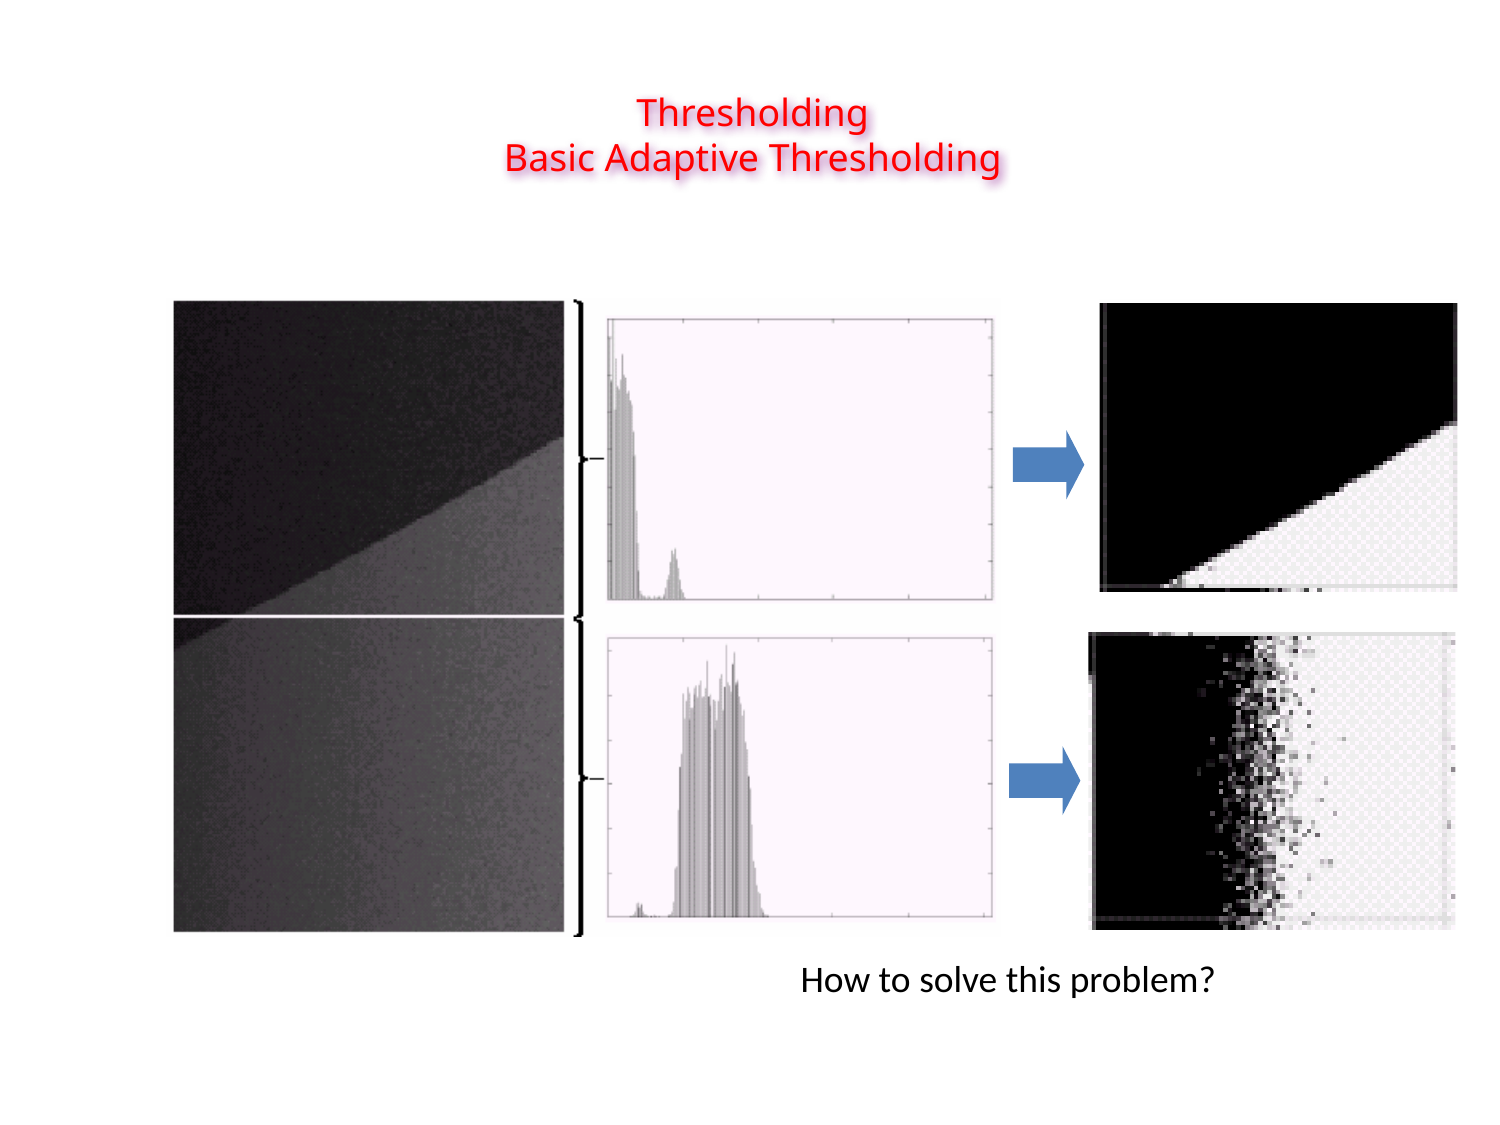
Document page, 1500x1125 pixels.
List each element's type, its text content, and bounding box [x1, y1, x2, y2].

text_box [1009, 746, 1081, 816]
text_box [1099, 299, 1458, 593]
text_box [1012, 430, 1085, 500]
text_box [1087, 632, 1456, 930]
text_box Thresholding Basic Adaptive Thresholding [488, 81, 1017, 187]
text_box How to solve this problem? [785, 947, 1232, 1008]
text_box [166, 298, 1001, 937]
